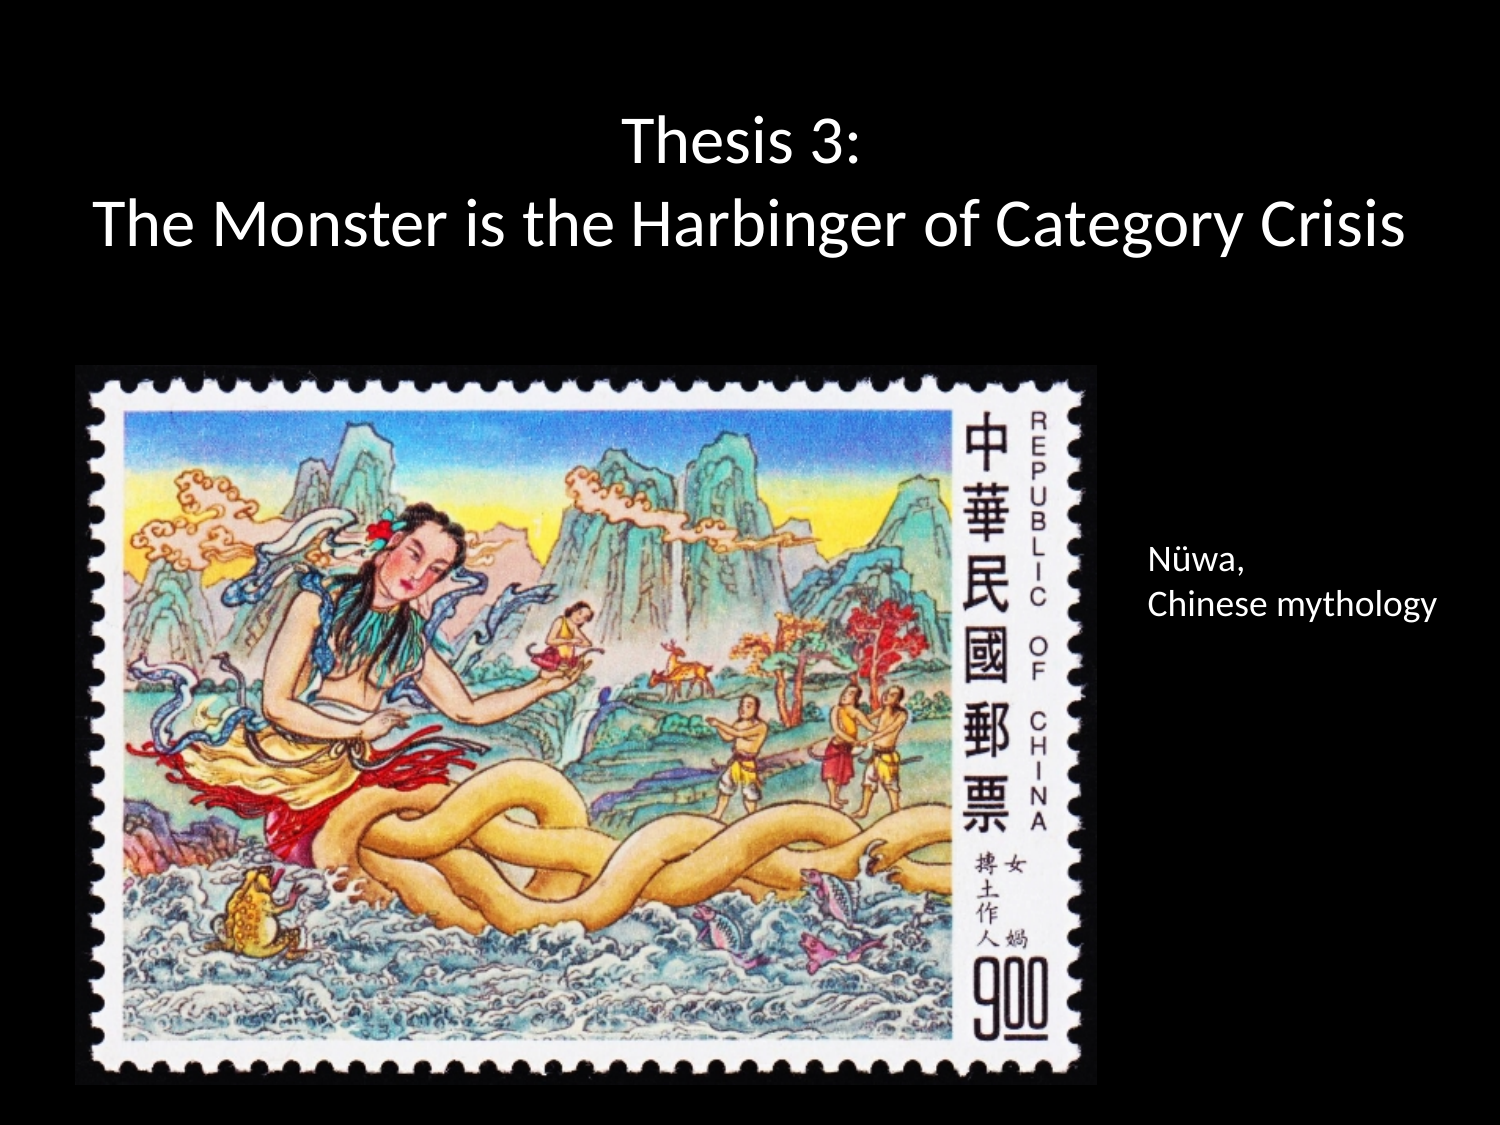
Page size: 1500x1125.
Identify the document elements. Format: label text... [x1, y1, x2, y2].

picture [74, 365, 1098, 1085]
title Thesis 3: The Monster is the Harbinger of Category Crisis [75, 45, 1425, 394]
text_box Nüwa, Chinese mythology [1132, 526, 1470, 632]
